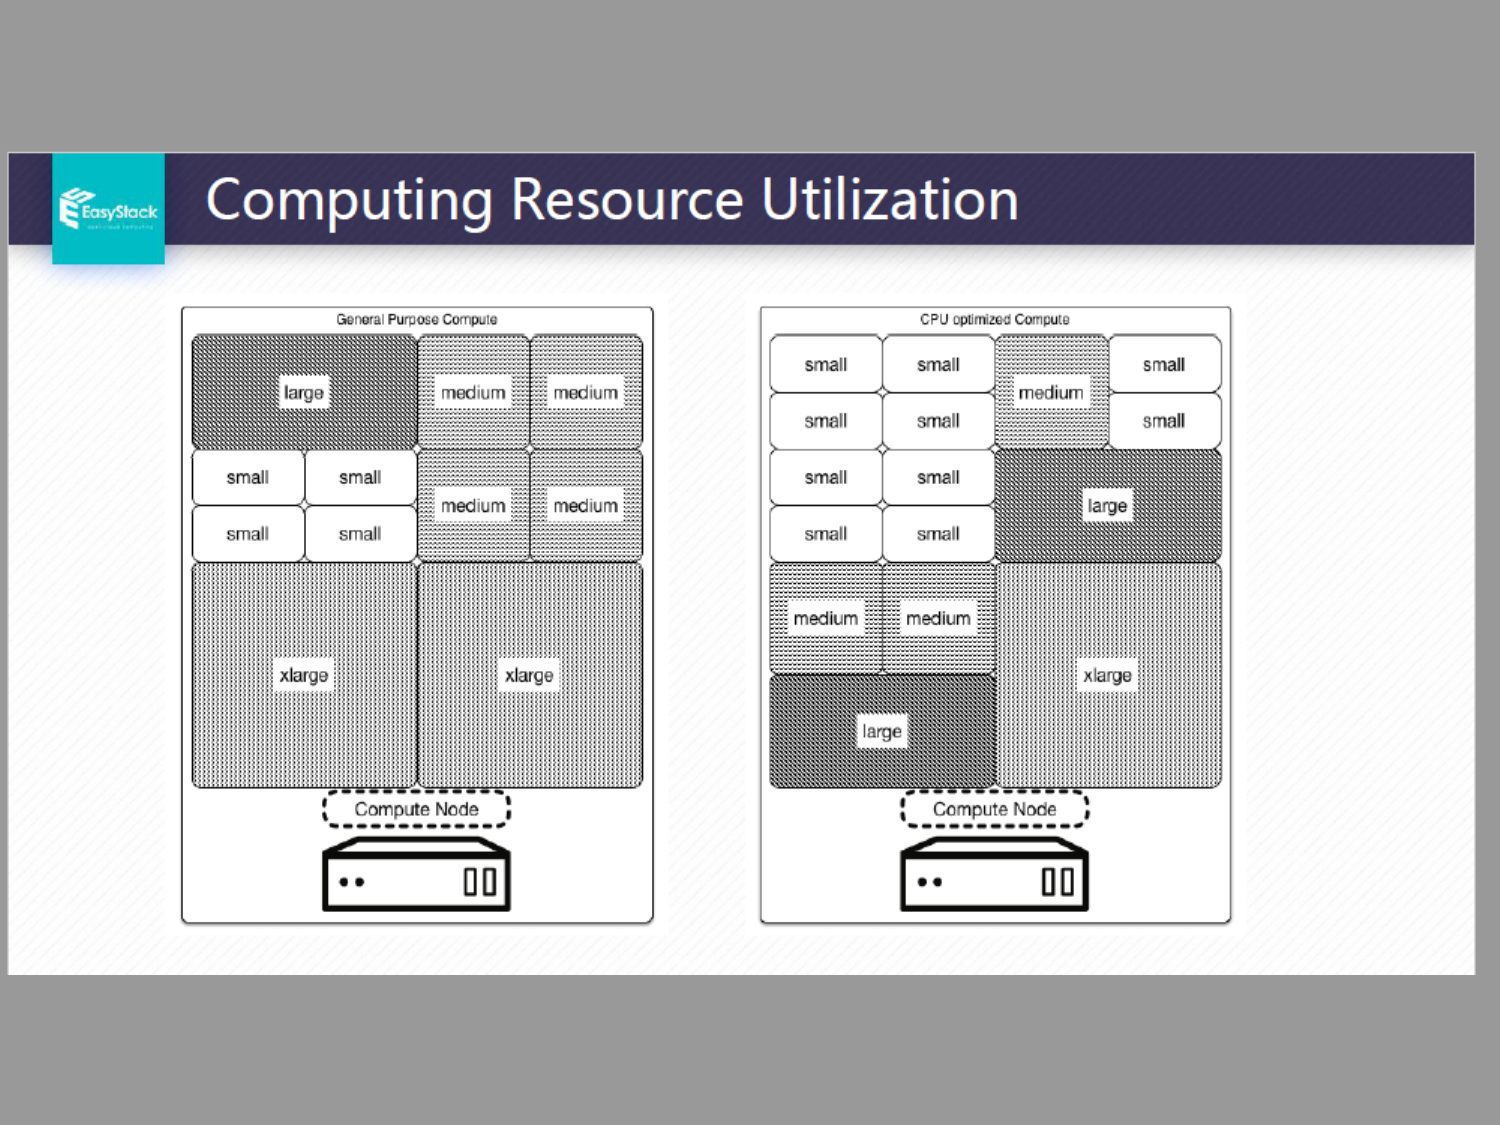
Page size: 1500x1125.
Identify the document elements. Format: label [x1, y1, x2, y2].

picture [0, 149, 1500, 976]
